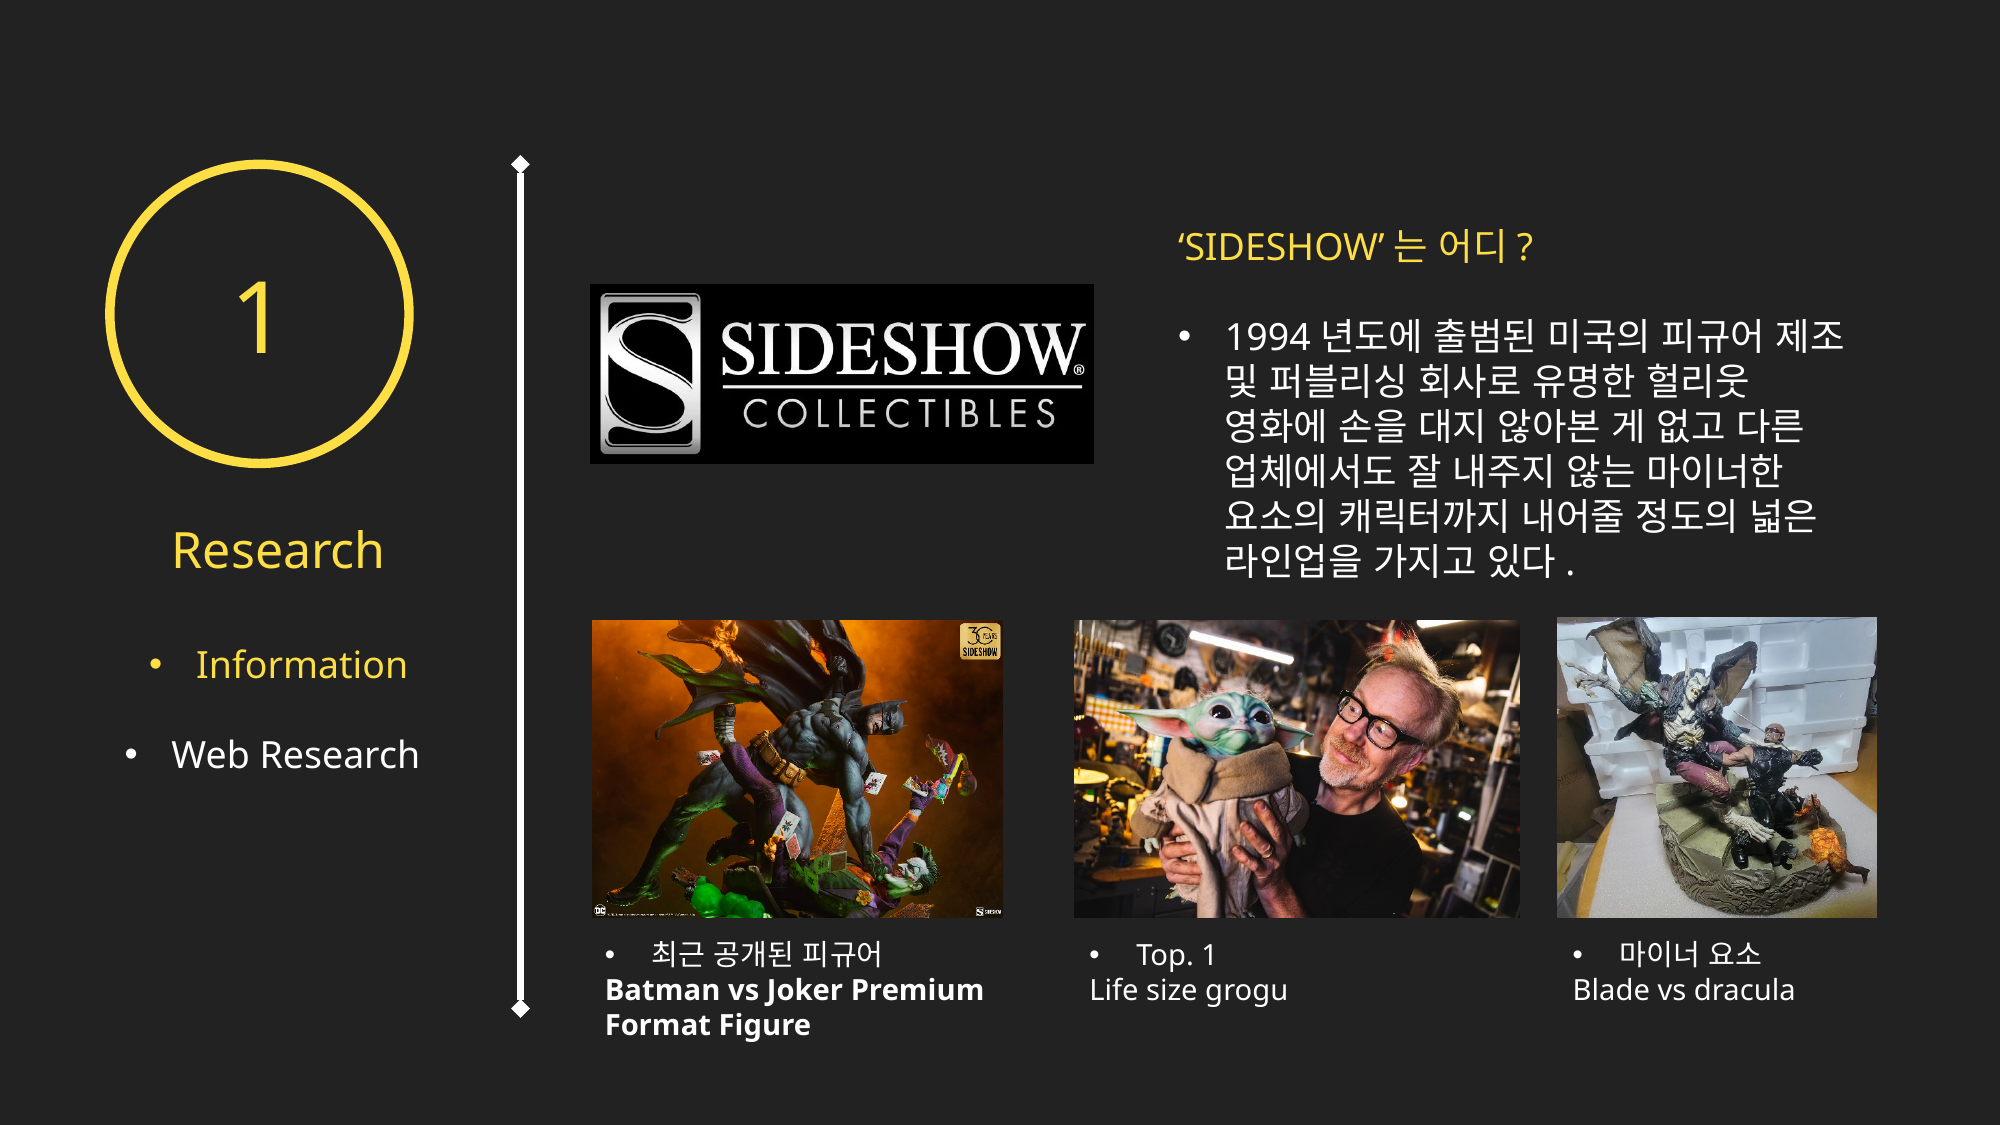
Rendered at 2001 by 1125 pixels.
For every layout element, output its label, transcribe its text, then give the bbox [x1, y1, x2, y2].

picture [1557, 617, 1877, 918]
text_box Research [109, 510, 448, 586]
text_box ‘SIDESHOW’는 어디? 1994년도에 출범된 미국의 피규어 제조 및 퍼블리싱 회사로 유명한 헐리웃 영화에 손을 대지 않아본 게 없고 다른 업체에서도 잘 내주지 않는 마이너한 요소의 캐릭터까지 내어줄 정도의 넓은 라인업을 가지고 있다. [1163, 215, 1877, 591]
text_box 1 [108, 163, 411, 465]
picture [1074, 620, 1520, 918]
picture [589, 284, 1094, 464]
text_box Top. 1 Life size grogu [1074, 929, 1374, 1014]
text_box 마이너 요소 Blade vs dracula [1557, 929, 1857, 1014]
picture [592, 620, 1003, 918]
text_box 최근 공개된 피규어 Batman vs Joker Premium Format Figure [590, 929, 1019, 1084]
text_box Information Web Research [109, 633, 448, 784]
